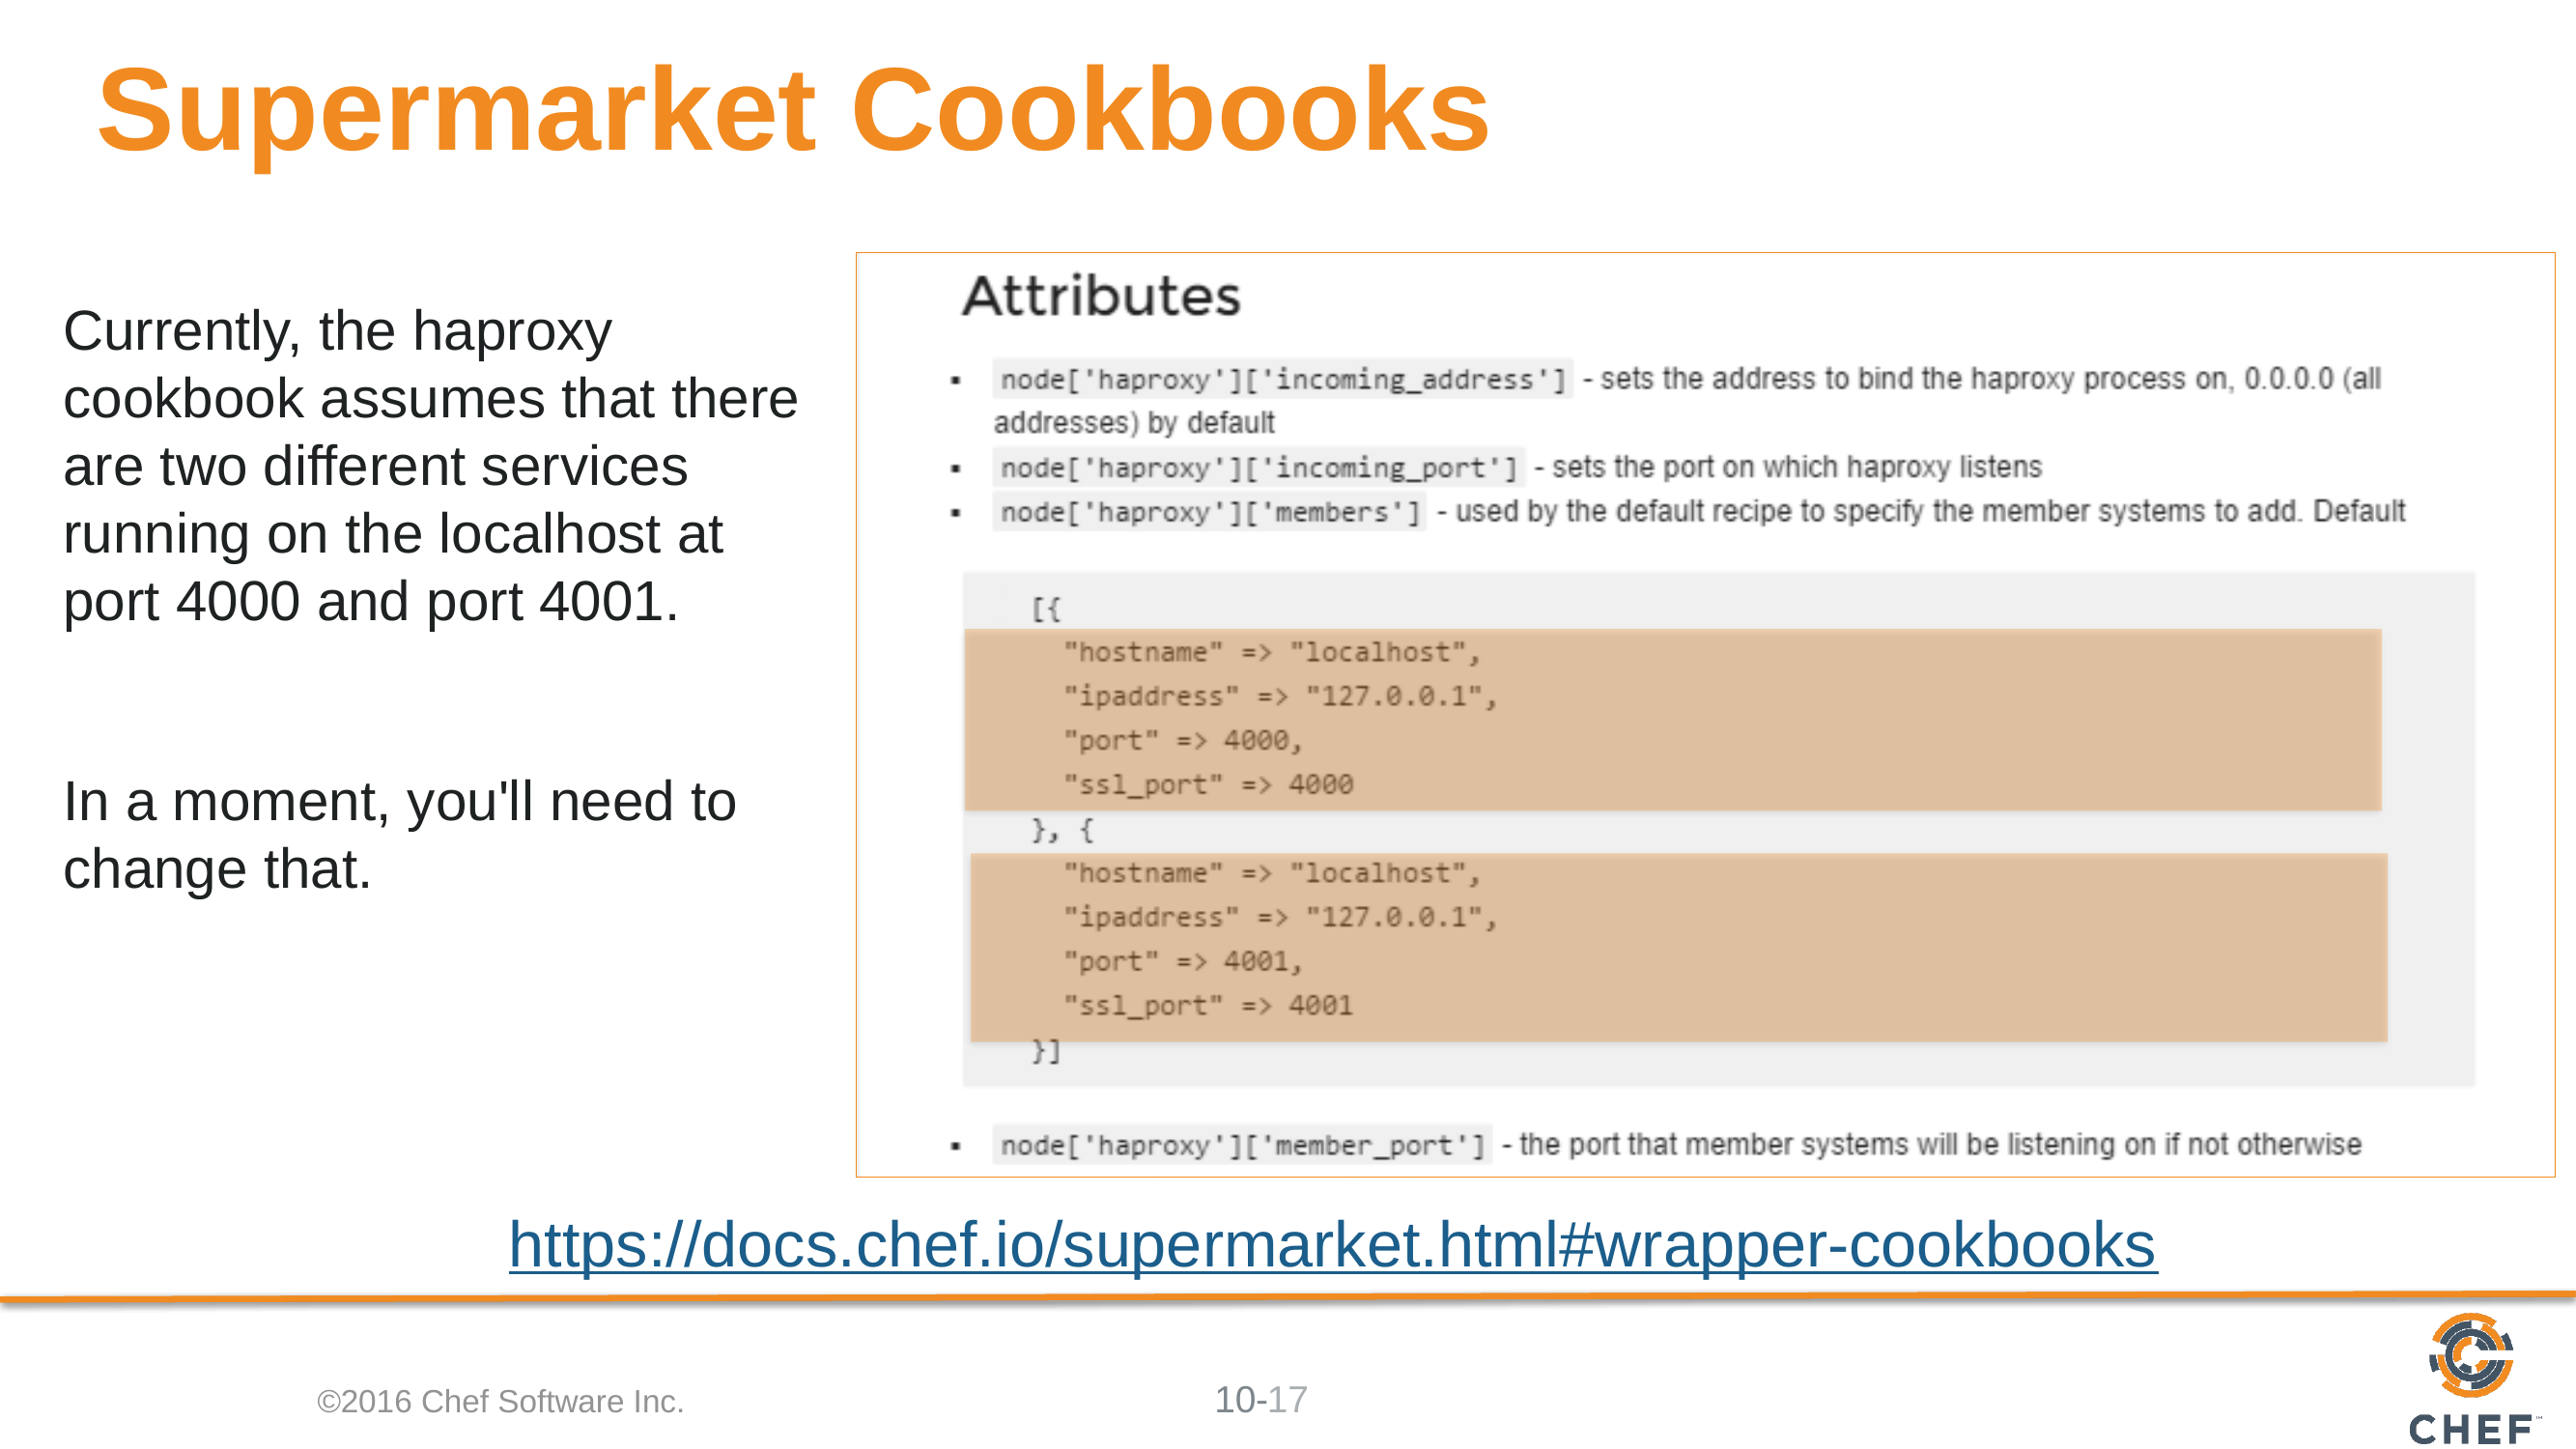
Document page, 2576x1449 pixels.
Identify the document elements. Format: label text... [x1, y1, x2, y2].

list Currently, the haproxy cookbook assumes that there are two different services running on the localhost at port 4000 and port 4001. In a moment, you'll need to change that. [14, 294, 831, 1126]
picture [856, 252, 2556, 1178]
text_box https://docs.chef.io/supermarket.html#wrapper-cookbooks [394, 1203, 2224, 1275]
picture [2399, 1297, 2550, 1449]
footer ©2016 Chef Software Inc. [51, 1359, 952, 1440]
slide_number 17 [998, 1359, 1578, 1437]
title Supermarket Cookbooks [96, 48, 2463, 180]
